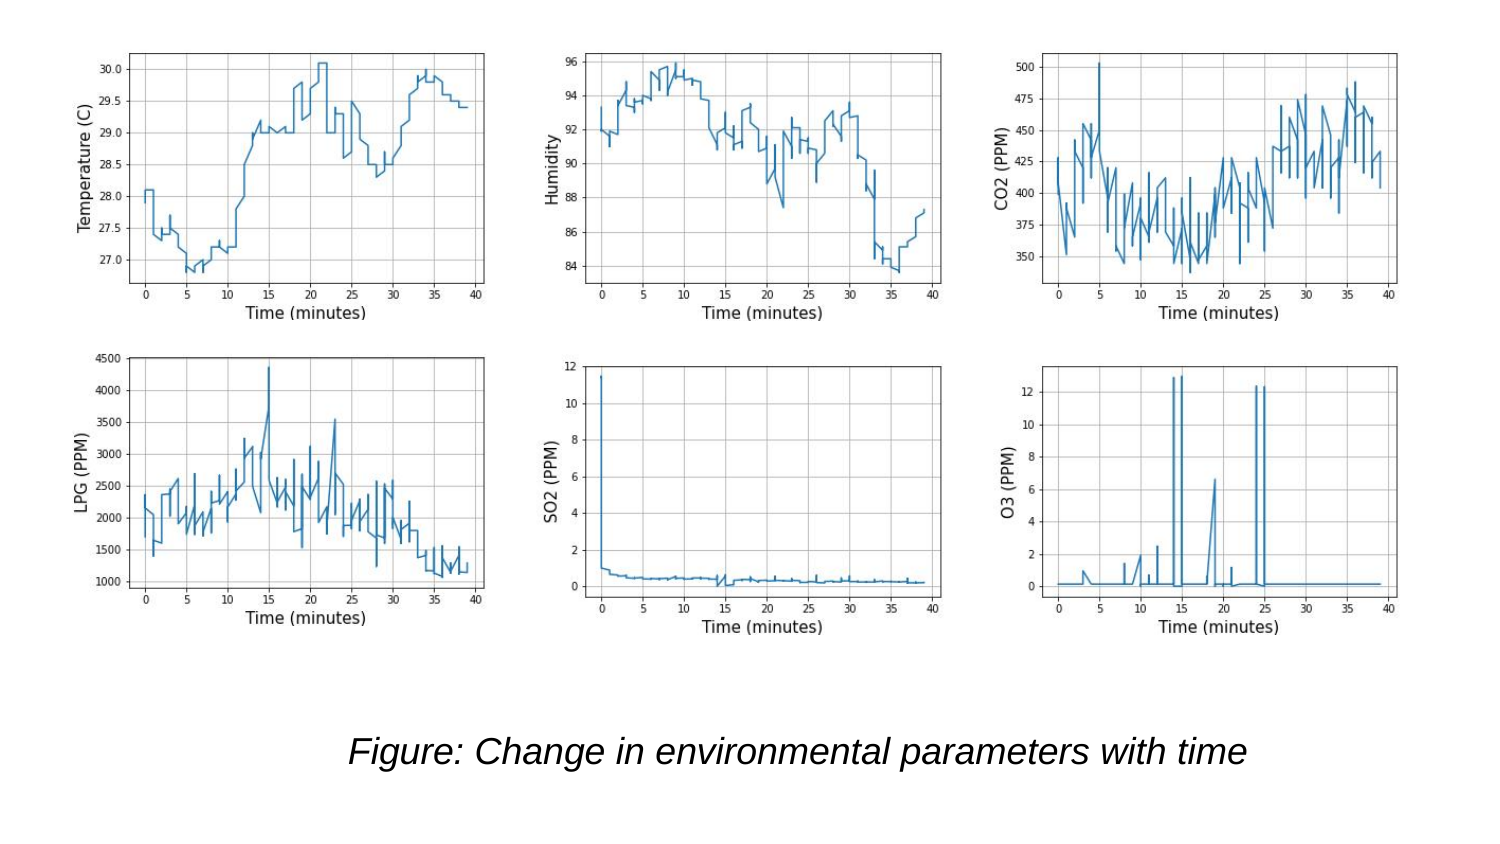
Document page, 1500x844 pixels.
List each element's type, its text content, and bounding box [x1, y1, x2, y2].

text_box Figure: Change in environmental parameters with time [333, 719, 1275, 780]
picture [71, 16, 1442, 635]
